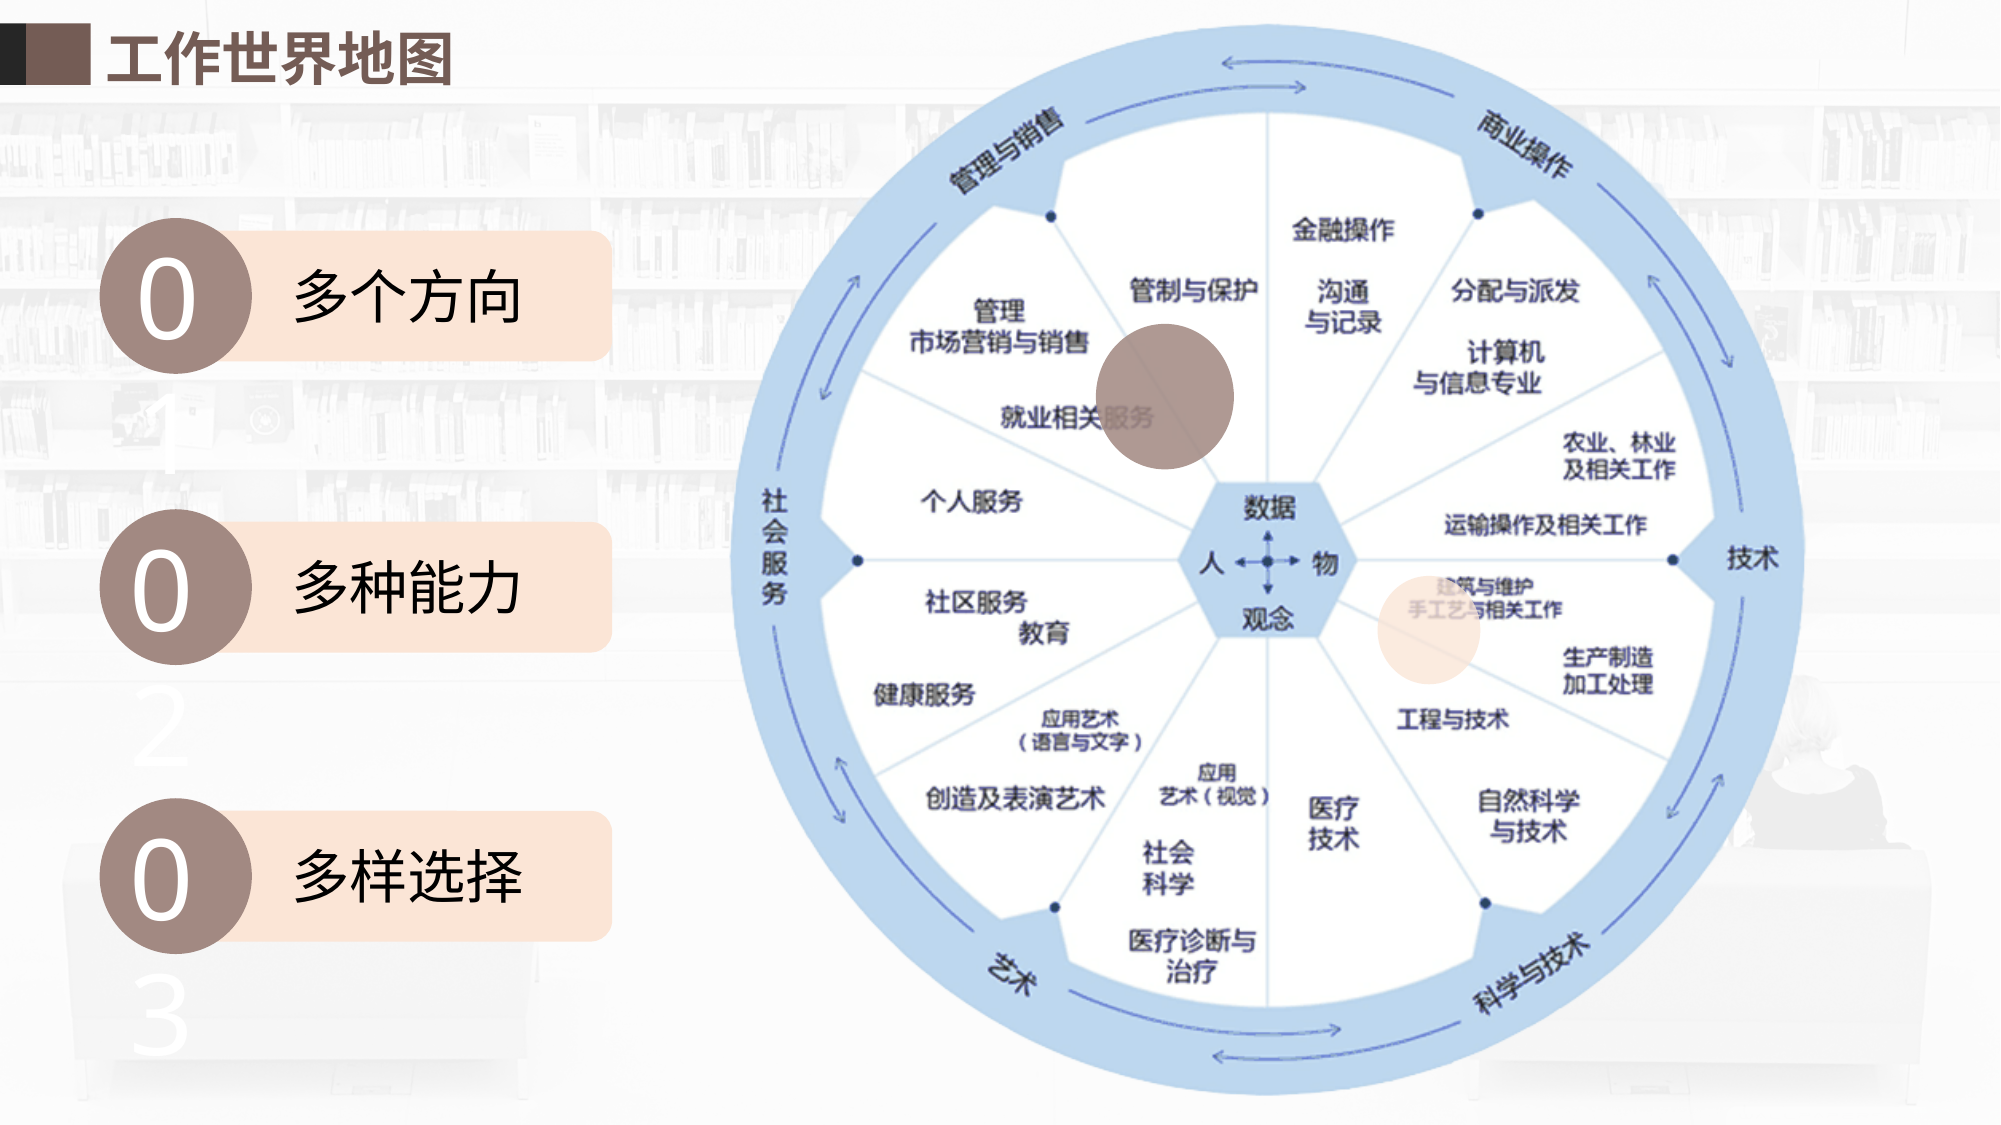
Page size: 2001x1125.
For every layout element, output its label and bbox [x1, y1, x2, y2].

text_box [99, 217, 613, 374]
text_box [99, 798, 613, 955]
text_box [99, 509, 613, 665]
picture [0, 0, 2000, 1125]
text_box [0, 23, 91, 86]
